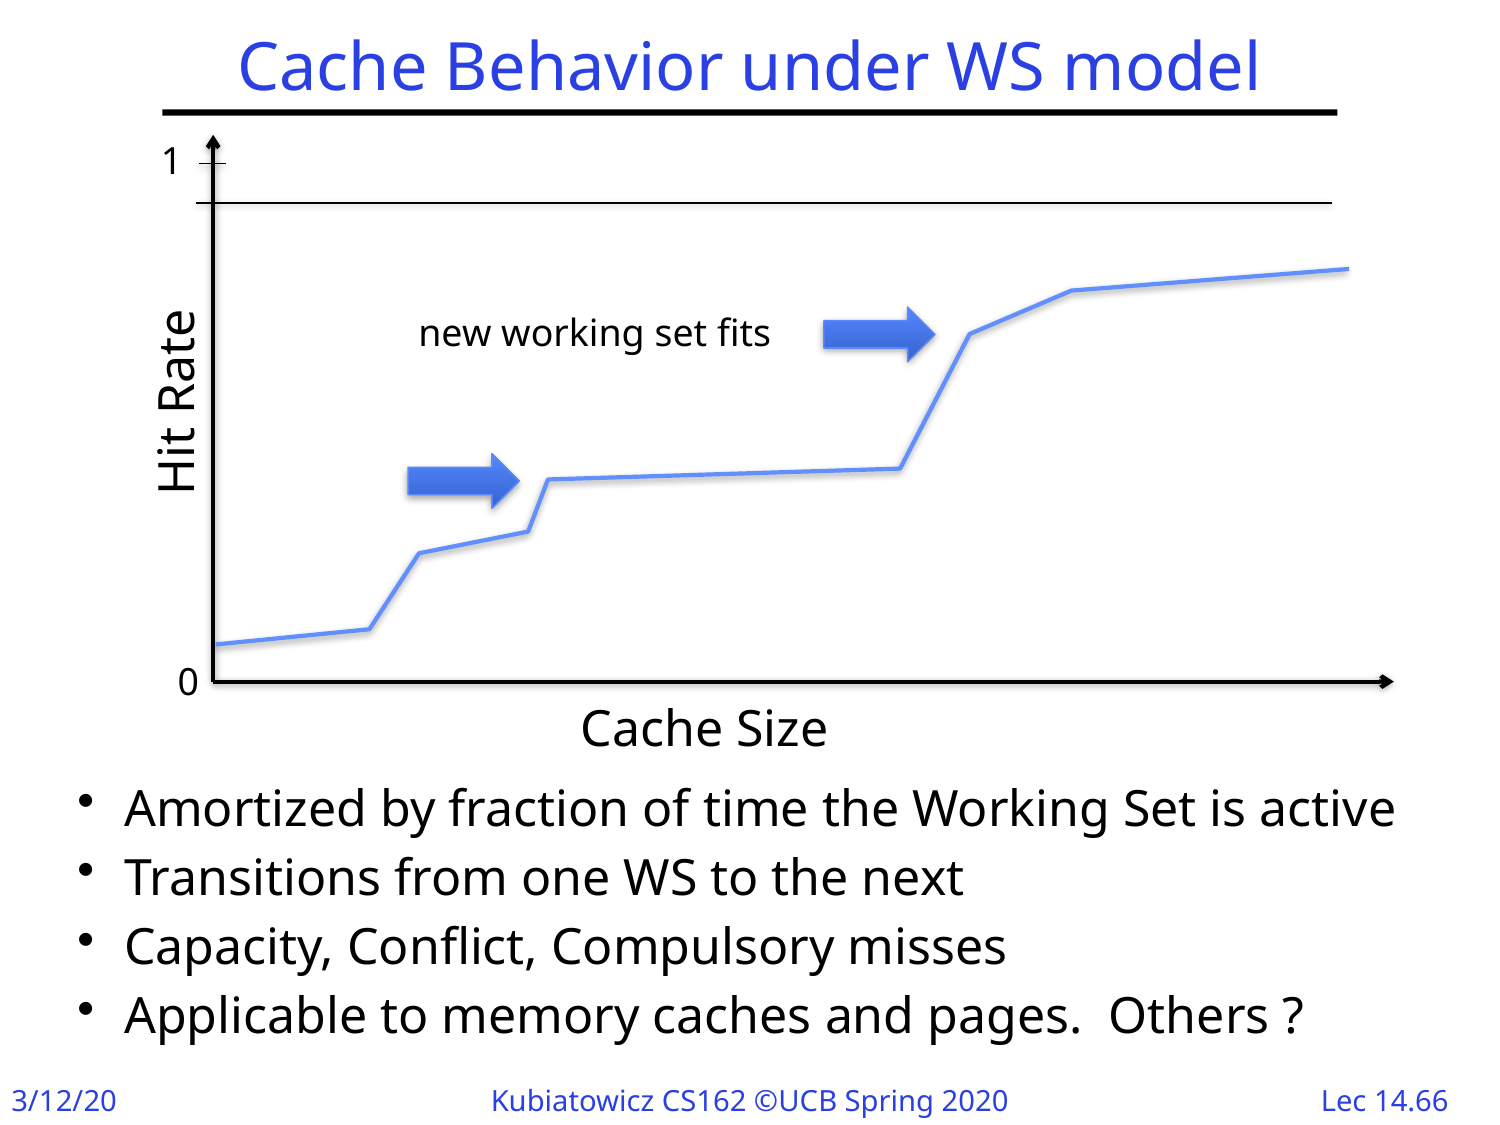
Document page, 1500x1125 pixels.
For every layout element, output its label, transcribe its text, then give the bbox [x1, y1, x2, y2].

title Cache Behavior under WS model [162, 24, 1338, 113]
text_box Cache Size [565, 691, 844, 764]
list Amortized by fraction of time the Working Set is active Transitions from one WS to the next Capacity, Conflict, Compulsory misses Applicable to memory caches and pages. Others ? [62, 775, 1413, 1025]
text_box [218, 266, 1350, 647]
text_box Hit Rate [137, 294, 208, 511]
text_box 1 [146, 129, 198, 190]
text_box 0 [162, 650, 214, 711]
text_box [823, 306, 936, 363]
text_box [407, 452, 520, 509]
text_box new working set fits [403, 301, 786, 361]
